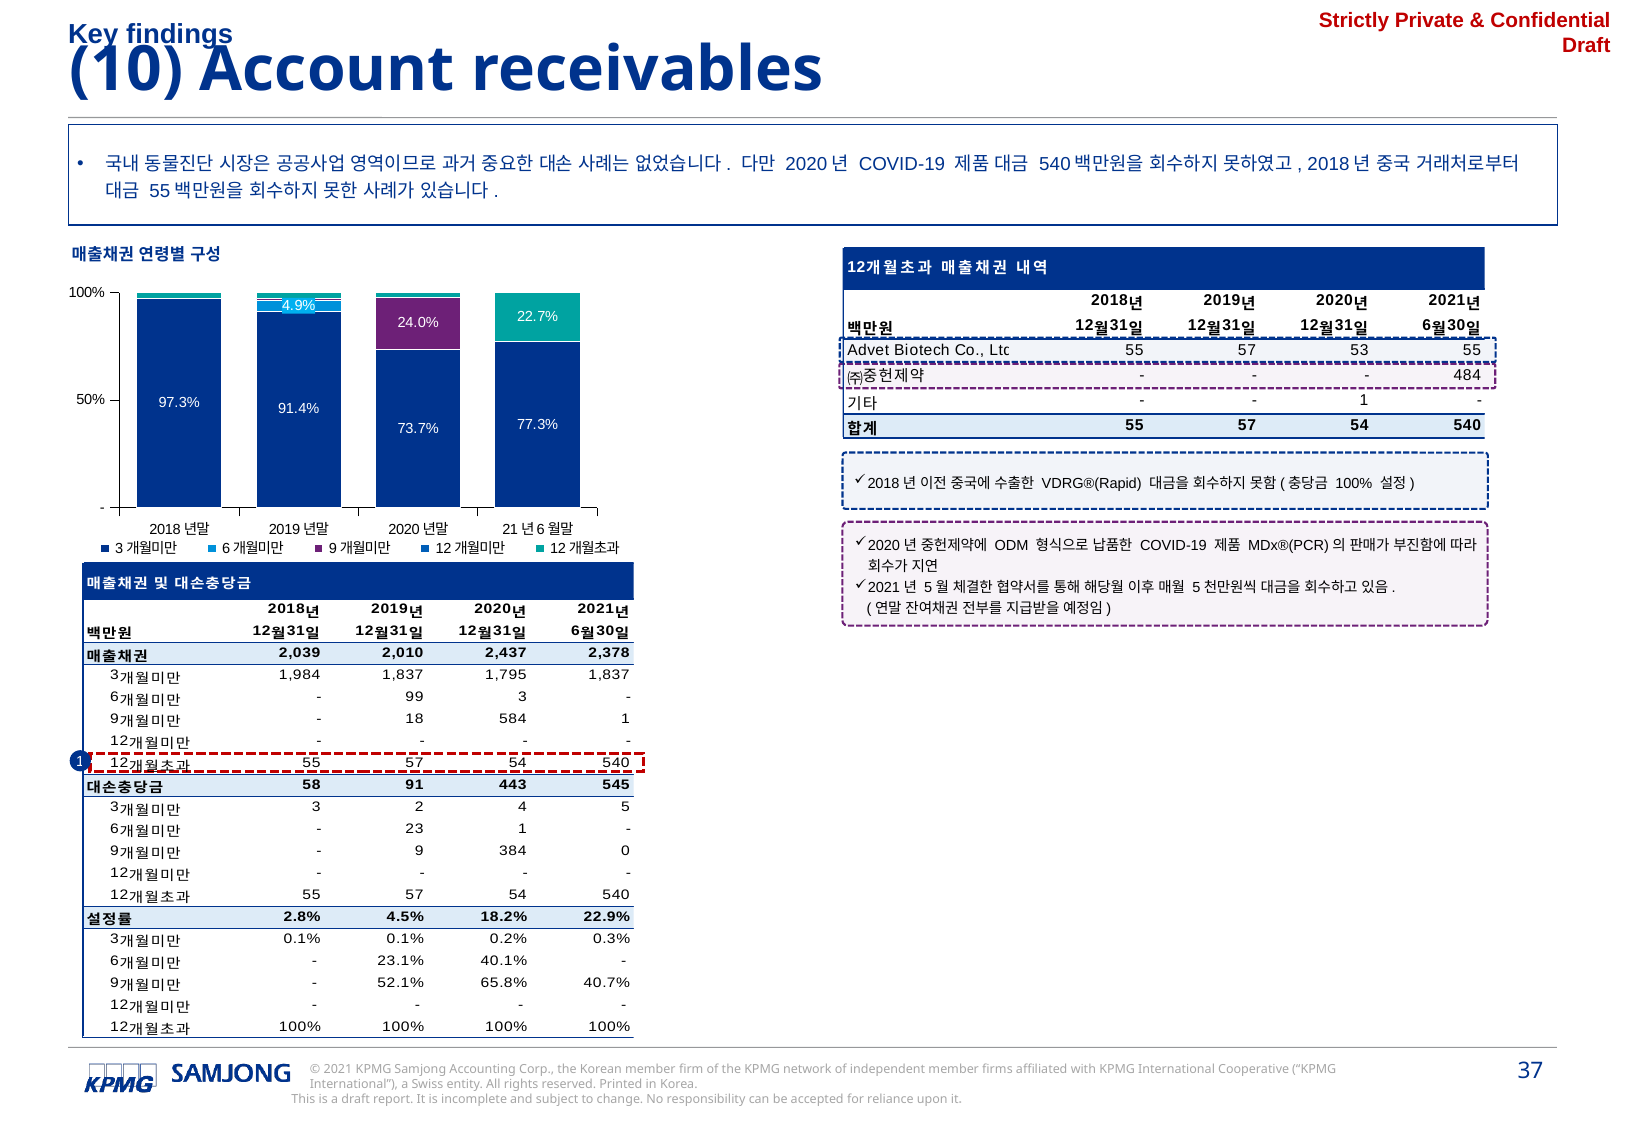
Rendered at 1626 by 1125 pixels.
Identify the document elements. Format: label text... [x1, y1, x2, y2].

text_box [636, 752, 644, 772]
text_box [1488, 336, 1497, 363]
text_box 2020년 중헌제약에 ODM 형식으로 납품한 COVID-19 제품 MDx®(PCR)의 판매가 부진함에 따라 회수가 지연 2021년 5월 체결한 협약서를 통해 해당월 이후 매월 5천만원씩 대금을 회수하고 있음. (연말 잔여채권 전부를 지급받을 예정임) [873, 520, 1489, 627]
text_box Key findings [68, 8, 1565, 40]
chart [44, 222, 873, 684]
picture [76, 1048, 298, 1115]
picture [76, 562, 636, 1046]
text_box [1488, 362, 1497, 390]
picture [873, 247, 1488, 442]
text_box (10) Account receivables [69, 17, 1559, 113]
text_box 2018년 이전 중국에 수출한 VDRG®(Rapid) 대금을 회수하지 못함(충당금 100% 설정) [873, 451, 1489, 510]
text_box 국내 동물진단 시장은 공공사업 영역이므로 과거 중요한 대손 사례는 없었습니다. 다만 2020년 COVID-19 제품 대금 540백만원을 회수하지 못하였고, 2018년 중국 거래처로부터 대금 55백만원을 회수하지 못한 사례가 있습니다. [67, 123, 1558, 226]
text_box 1 [69, 749, 82, 772]
